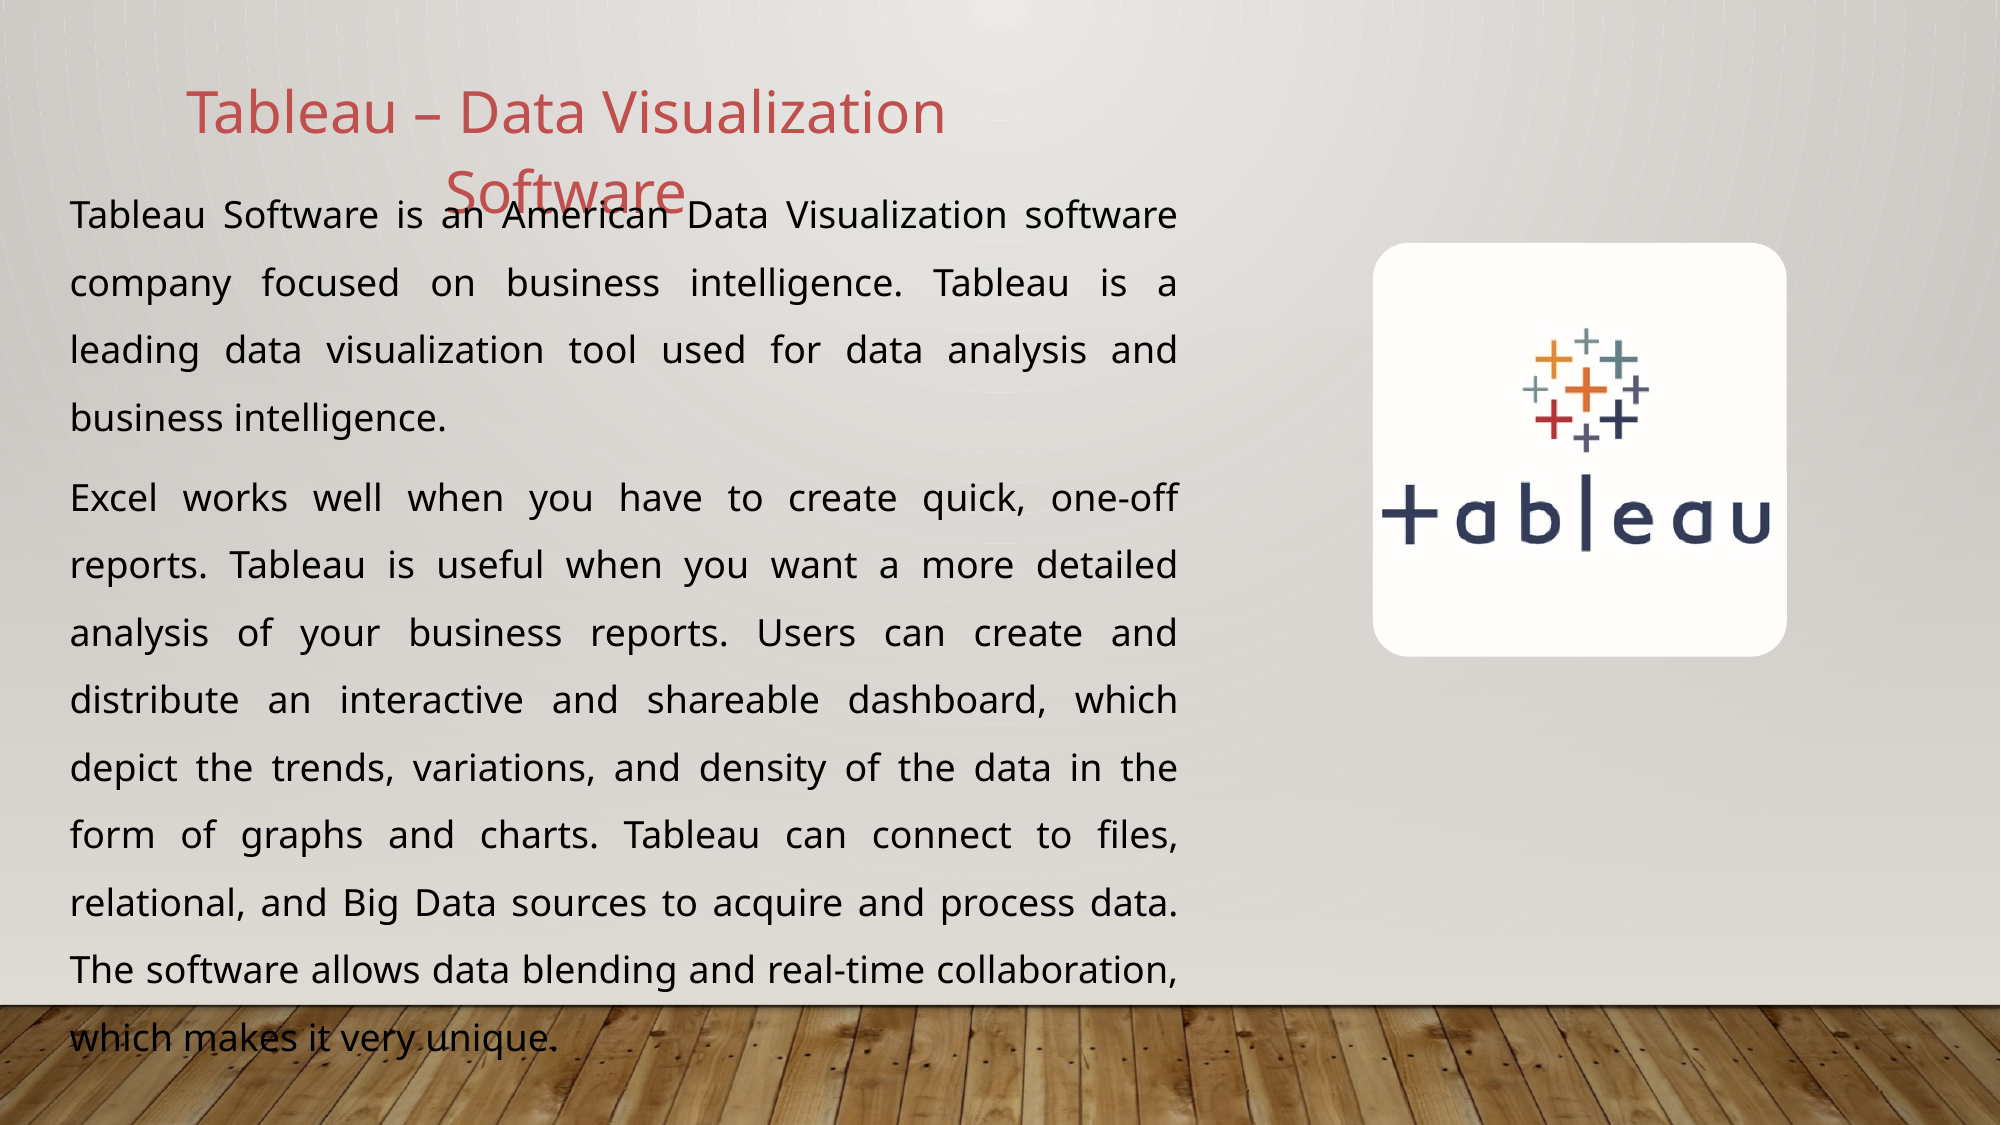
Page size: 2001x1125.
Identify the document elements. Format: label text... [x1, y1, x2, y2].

text_box Tableau Software is an American Data Visualization software company focused on business intelligence. Tableau is a leading data visualization tool used for data analysis and business intelligence. Excel works well when you have to create quick, one-off reports. Tableau is useful when you want a more detailed analysis of your business reports. Users can create and distribute an interactive and shareable dashboard, which depict the trends, variations, and density of the data in the form of graphs and charts. Tableau can connect to files, relational, and Big Data sources to acquire and process data. The software allows data blending and real-time collaboration, which makes it very unique. [54, 161, 1195, 1066]
picture [1372, 242, 1787, 657]
picture [0, 1005, 2000, 1125]
text_box Tableau – Data Visualization Software [66, 57, 1067, 161]
